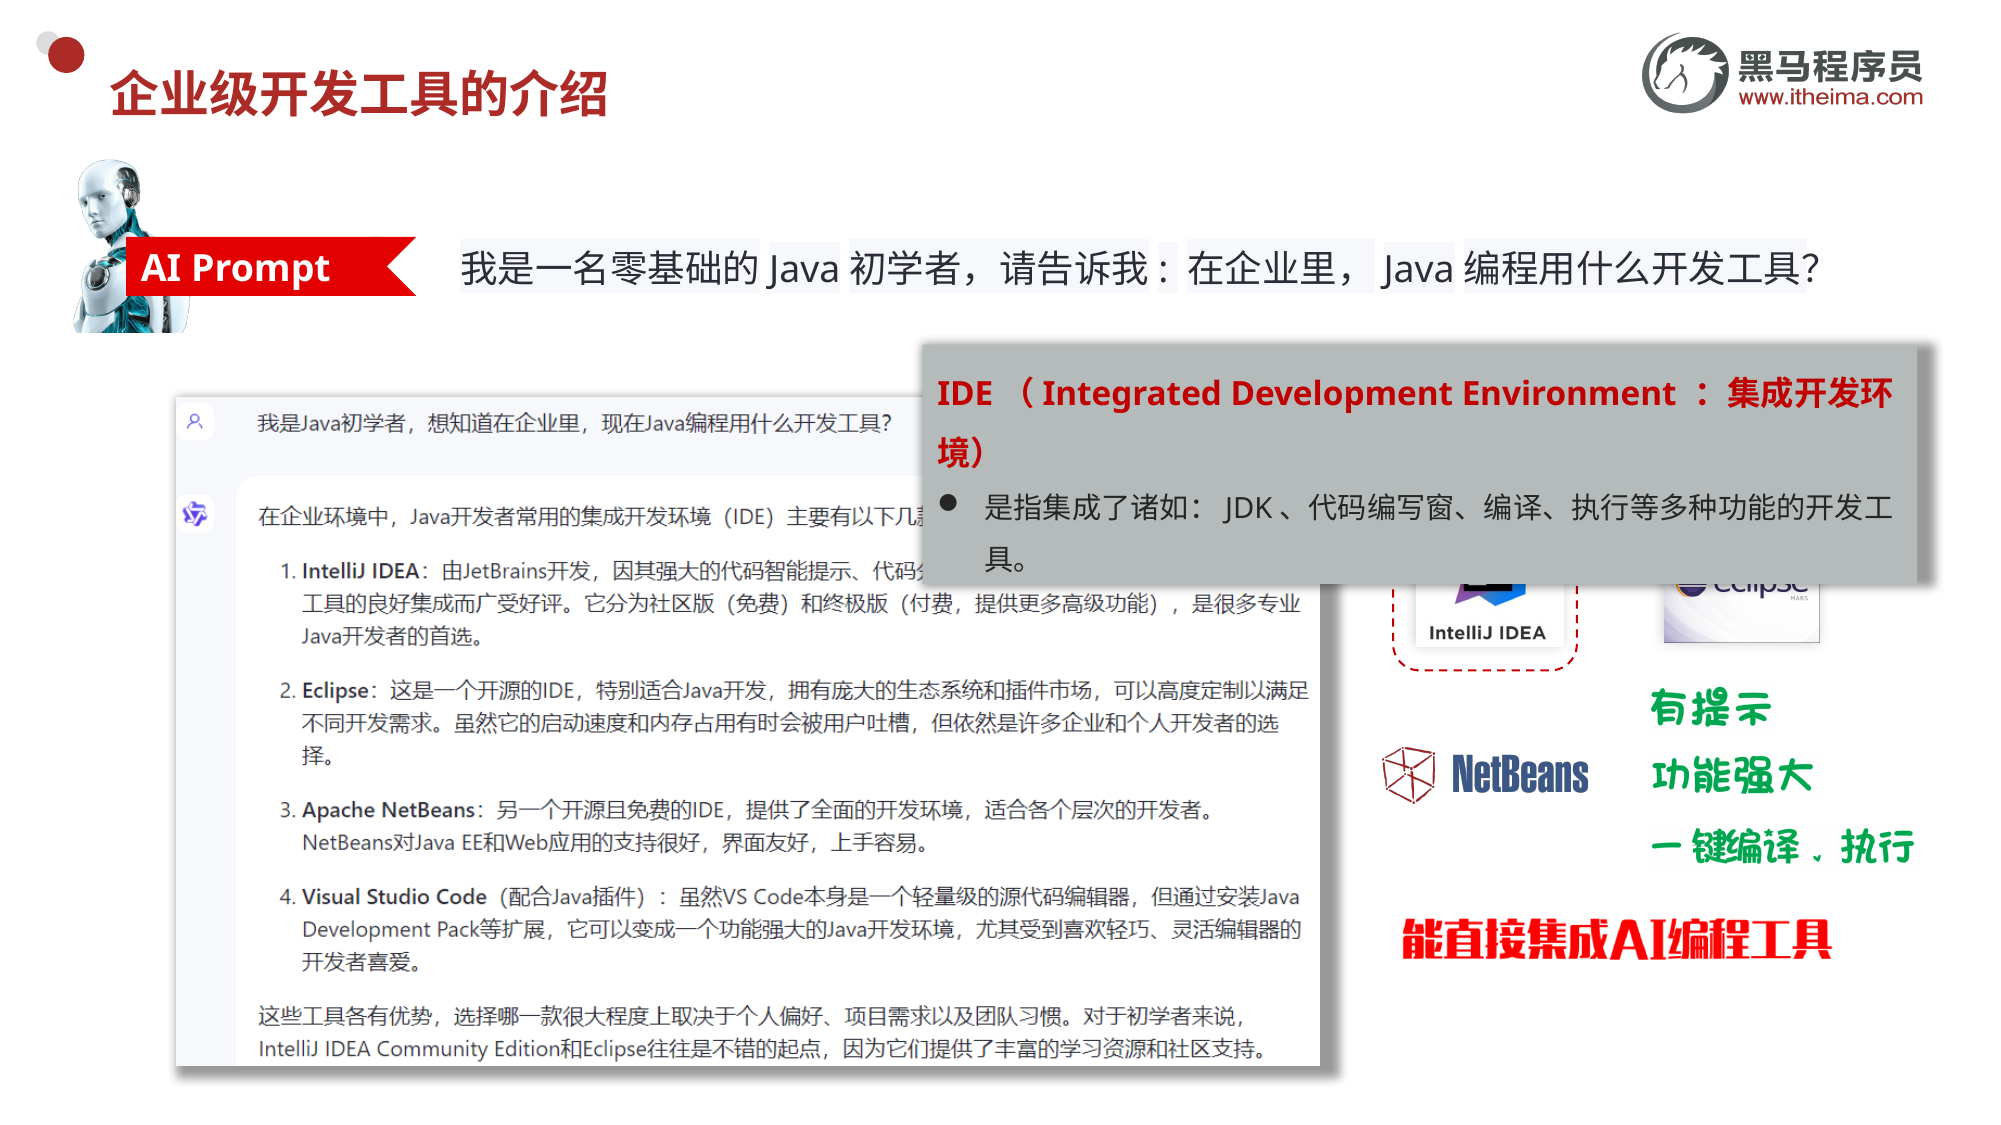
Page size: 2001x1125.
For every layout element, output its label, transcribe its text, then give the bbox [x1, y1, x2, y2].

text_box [125, 236, 417, 296]
picture [1664, 538, 1820, 643]
picture [1647, 822, 1918, 869]
text_box IDE（Integrated Development Environment ：集成开发环境） 是指集成了诸如：JDK、代码编写窗、编译、执行等多种功能的开发工具。 [922, 344, 1918, 584]
text_box [1392, 596, 1578, 672]
picture [1382, 747, 1588, 804]
picture [1633, 24, 1937, 125]
picture [1416, 516, 1564, 647]
picture [1647, 751, 1824, 798]
picture [1647, 678, 1774, 732]
picture [1396, 911, 1840, 966]
text_box 我是一名零基础的Java初学者，请告诉我: 在企业里，Java编程用什么开发工具？ [448, 239, 1819, 296]
picture [23, 150, 229, 333]
title 企业级开发工具的介绍 [94, 55, 1858, 133]
picture [176, 397, 1320, 1066]
